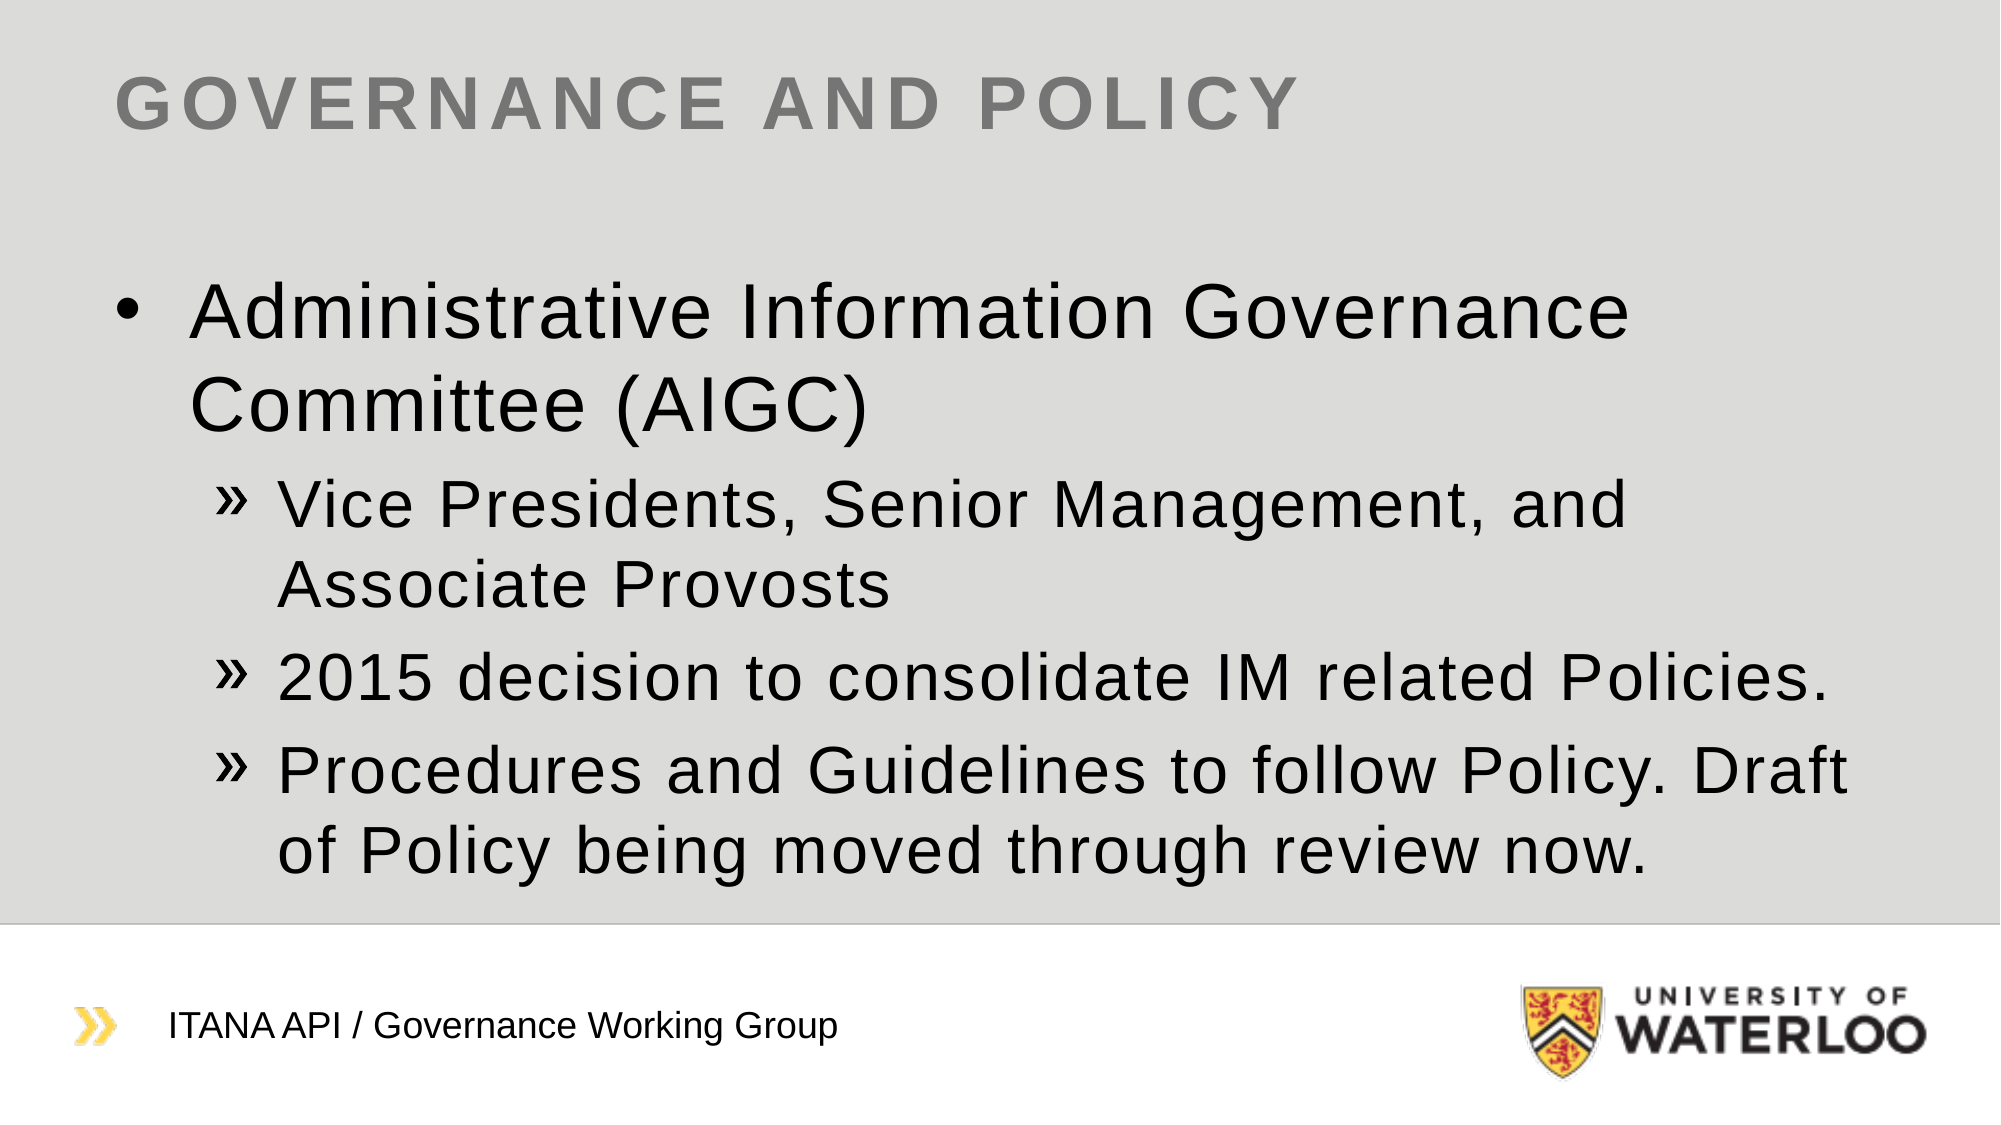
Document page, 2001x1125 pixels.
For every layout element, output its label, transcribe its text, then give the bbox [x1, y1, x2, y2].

title Governance and Policy [99, 47, 1900, 235]
picture [215, 657, 248, 691]
list Administrative Information Governance Committee (AIGC) Vice Presidents, Senior Management, and Associate Provosts 2015 decision to consolidate IM related Policies. Procedures and Guidelines to follow Policy. Draft of Policy being moved through review now. [99, 253, 1900, 905]
picture [215, 484, 248, 517]
picture [215, 750, 248, 784]
